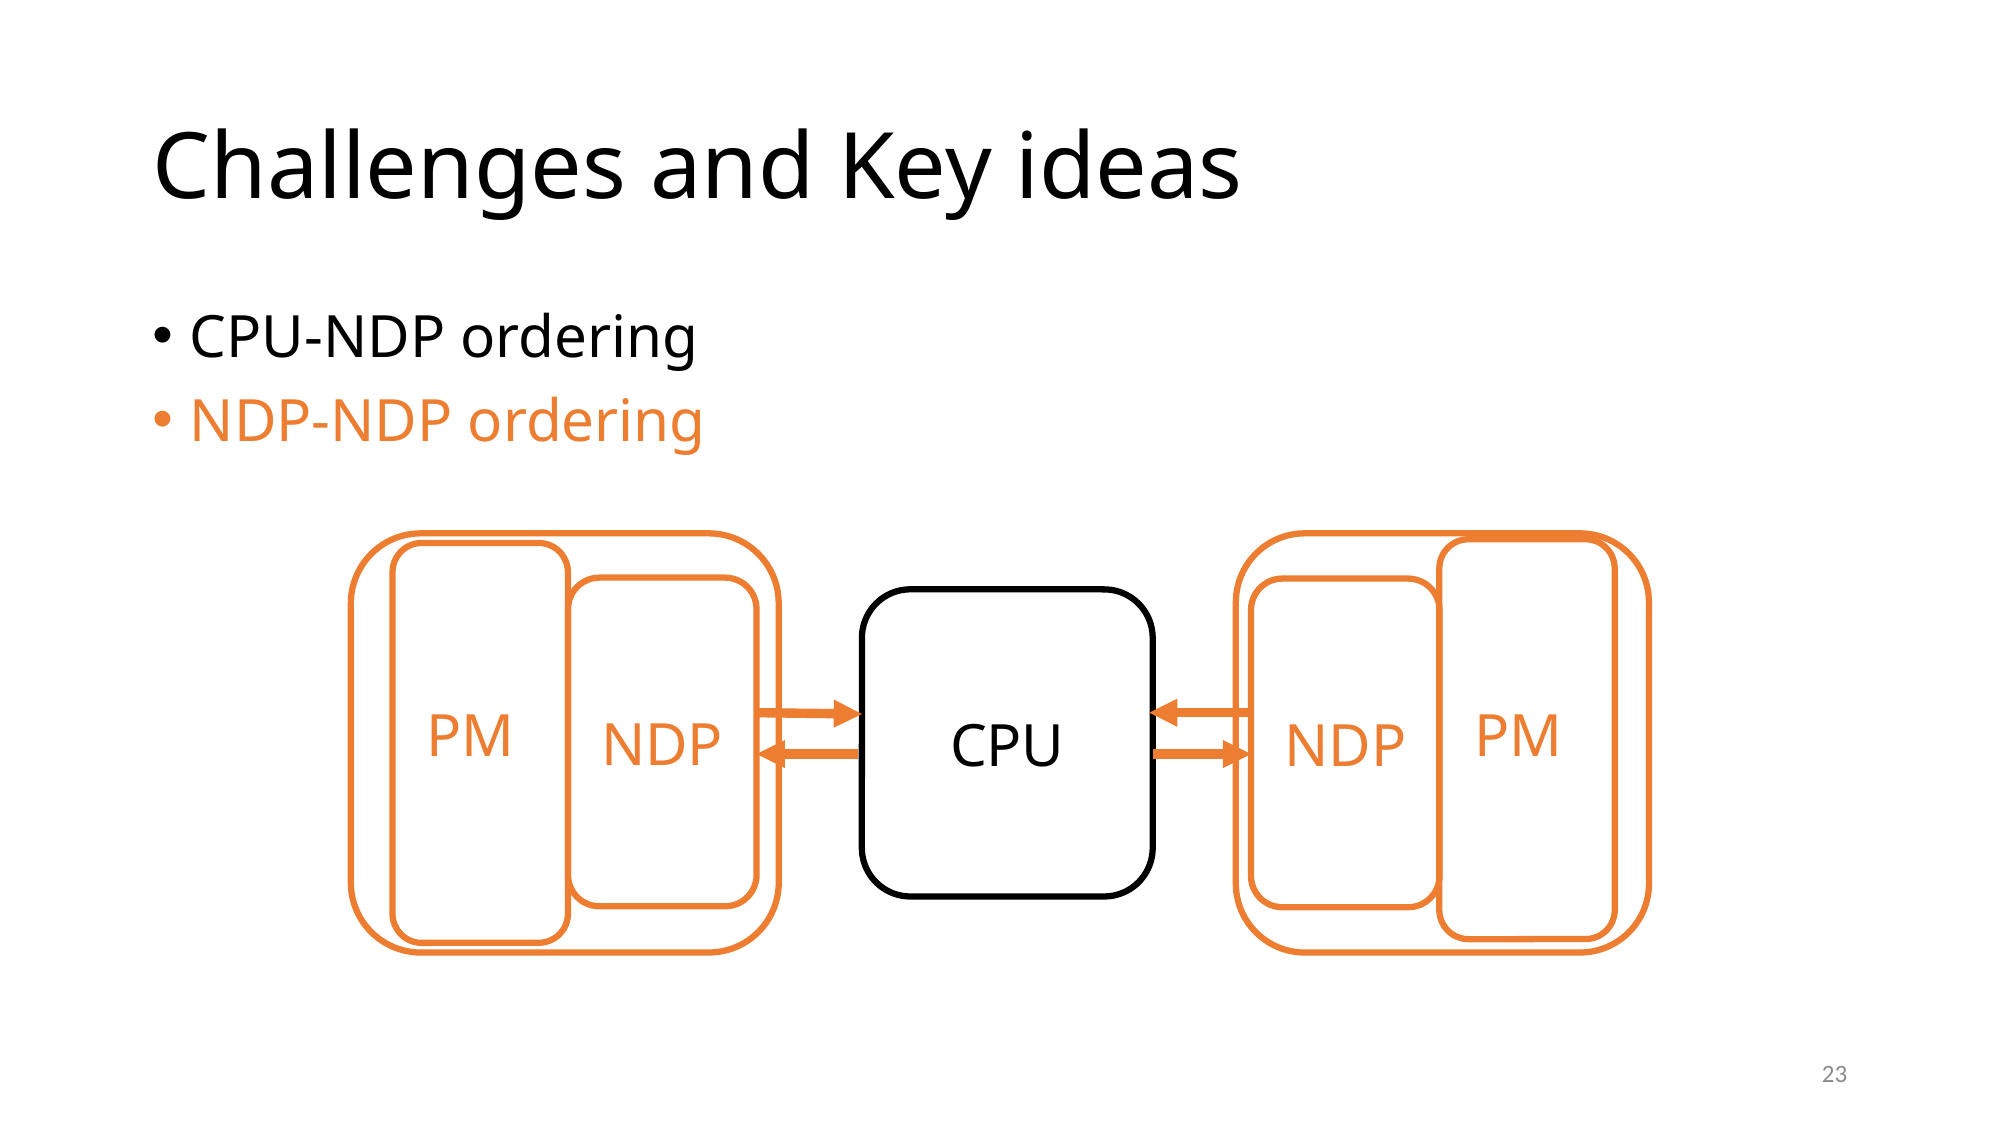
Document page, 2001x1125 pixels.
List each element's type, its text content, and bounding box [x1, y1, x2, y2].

text_box [391, 541, 570, 944]
text_box NDP [569, 576, 758, 908]
text_box CPU [860, 588, 1154, 898]
list CPU-NDP ordering NDP-NDP ordering [137, 299, 1863, 1014]
text_box [1438, 538, 1616, 941]
text_box NDP [1249, 577, 1438, 909]
text_box [349, 532, 780, 954]
title Challenges and Key ideas [137, 59, 1863, 278]
text_box [1234, 532, 1651, 954]
slide_number 23 [1412, 1042, 1863, 1103]
